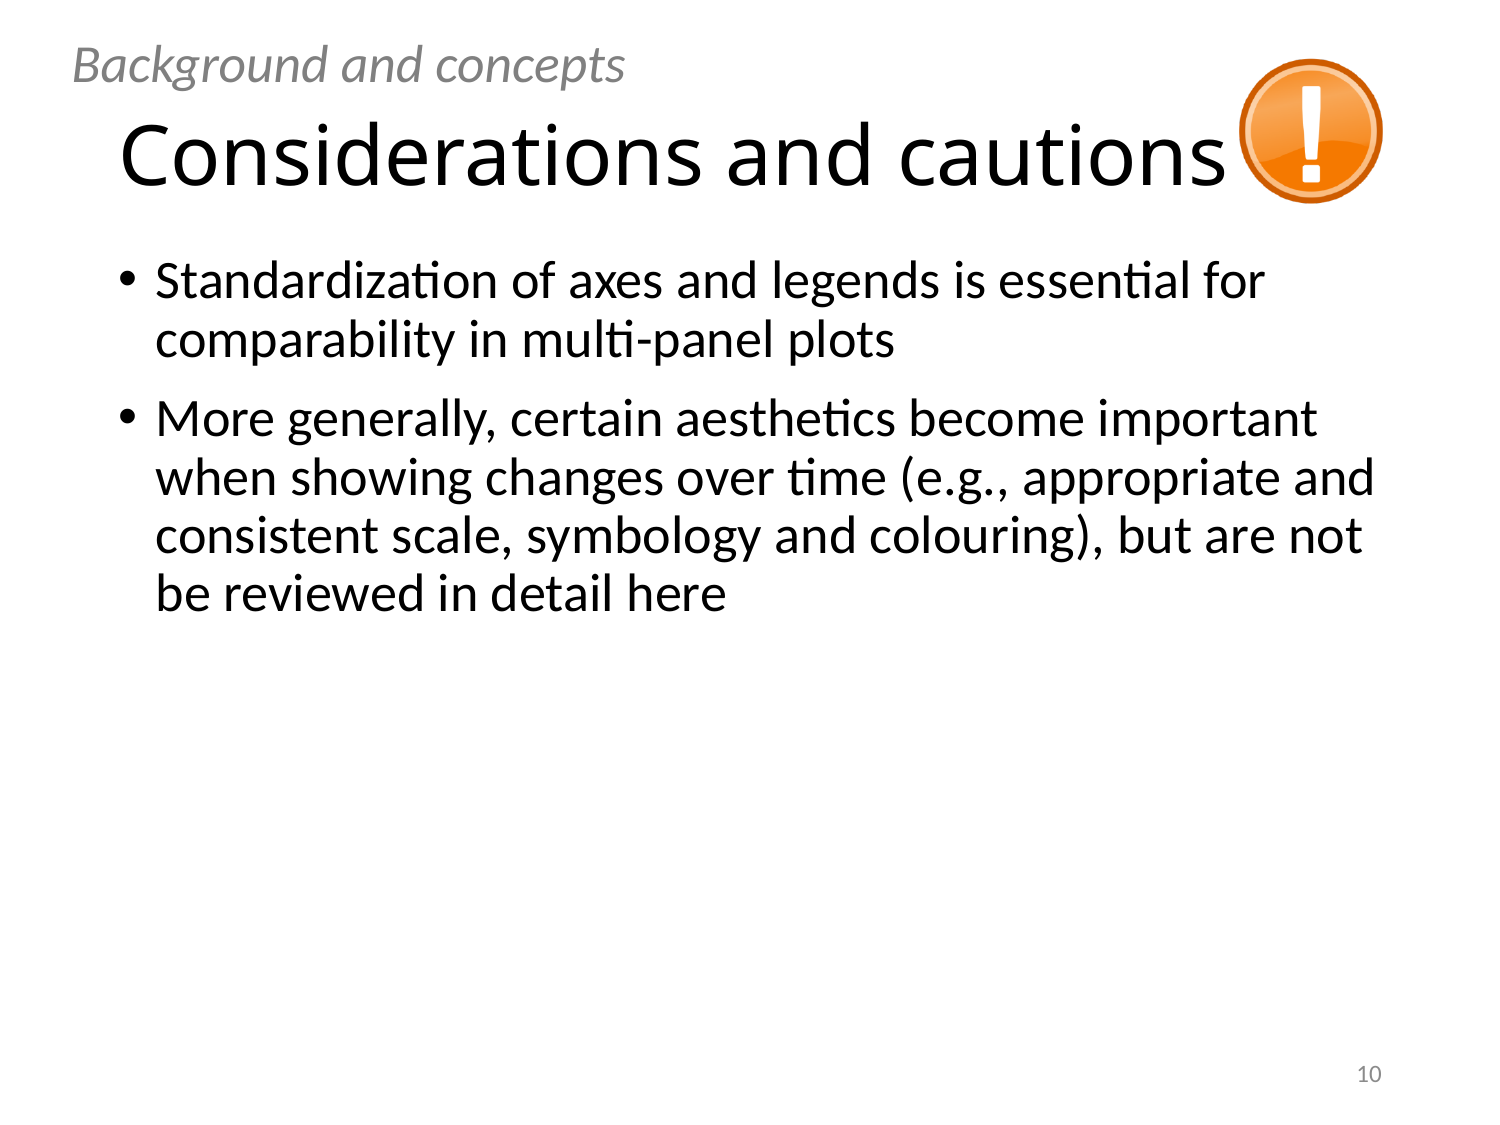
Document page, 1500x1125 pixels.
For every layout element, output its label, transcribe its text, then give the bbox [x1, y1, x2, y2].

title Considerations and cautions [103, 73, 1397, 244]
list Background and concepts [56, 28, 642, 108]
list Standardization of axes and legends is essential for comparability in multi-panel plots More generally, certain aesthetics become important when showing changes over time (e.g., appropriate and consistent scale, symbology and colouring), but are not be reviewed in detail here [103, 244, 1397, 1014]
slide_number 10 [1059, 1042, 1397, 1103]
picture [1235, 55, 1385, 206]
